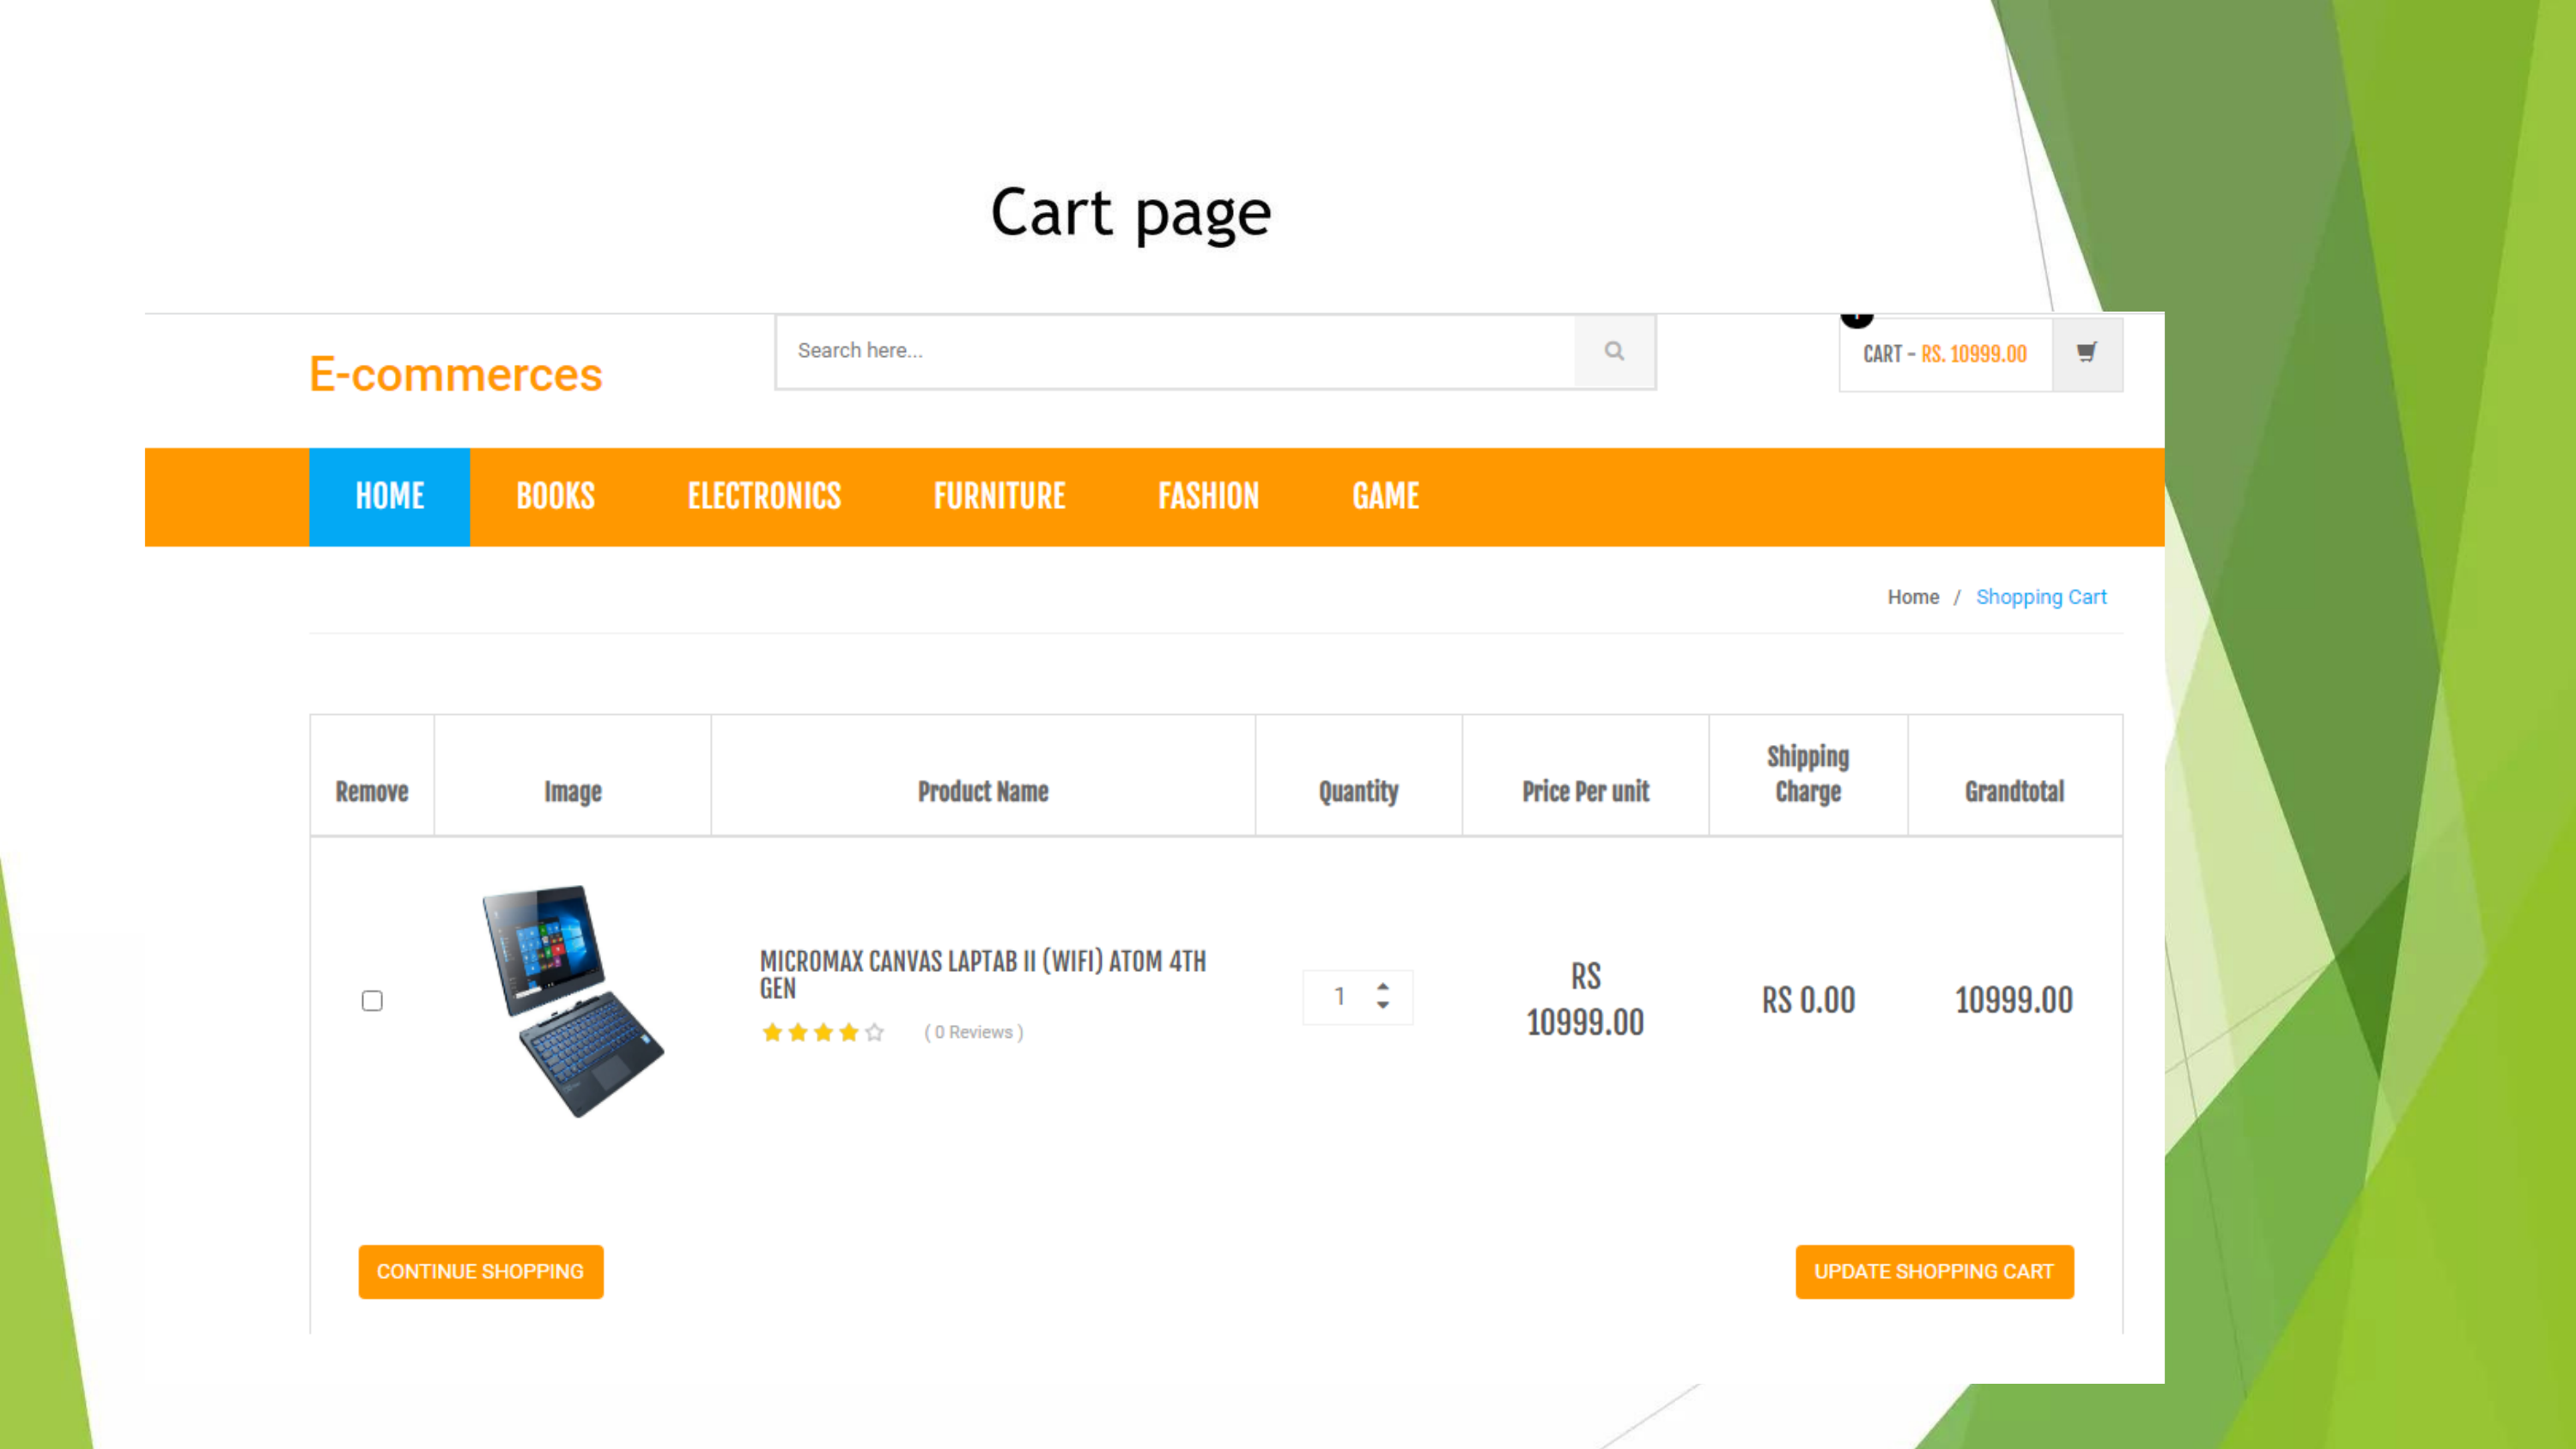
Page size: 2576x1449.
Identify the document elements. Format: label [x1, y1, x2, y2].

text_box [144, 312, 2166, 1384]
text_box [0, 0, 2576, 1449]
